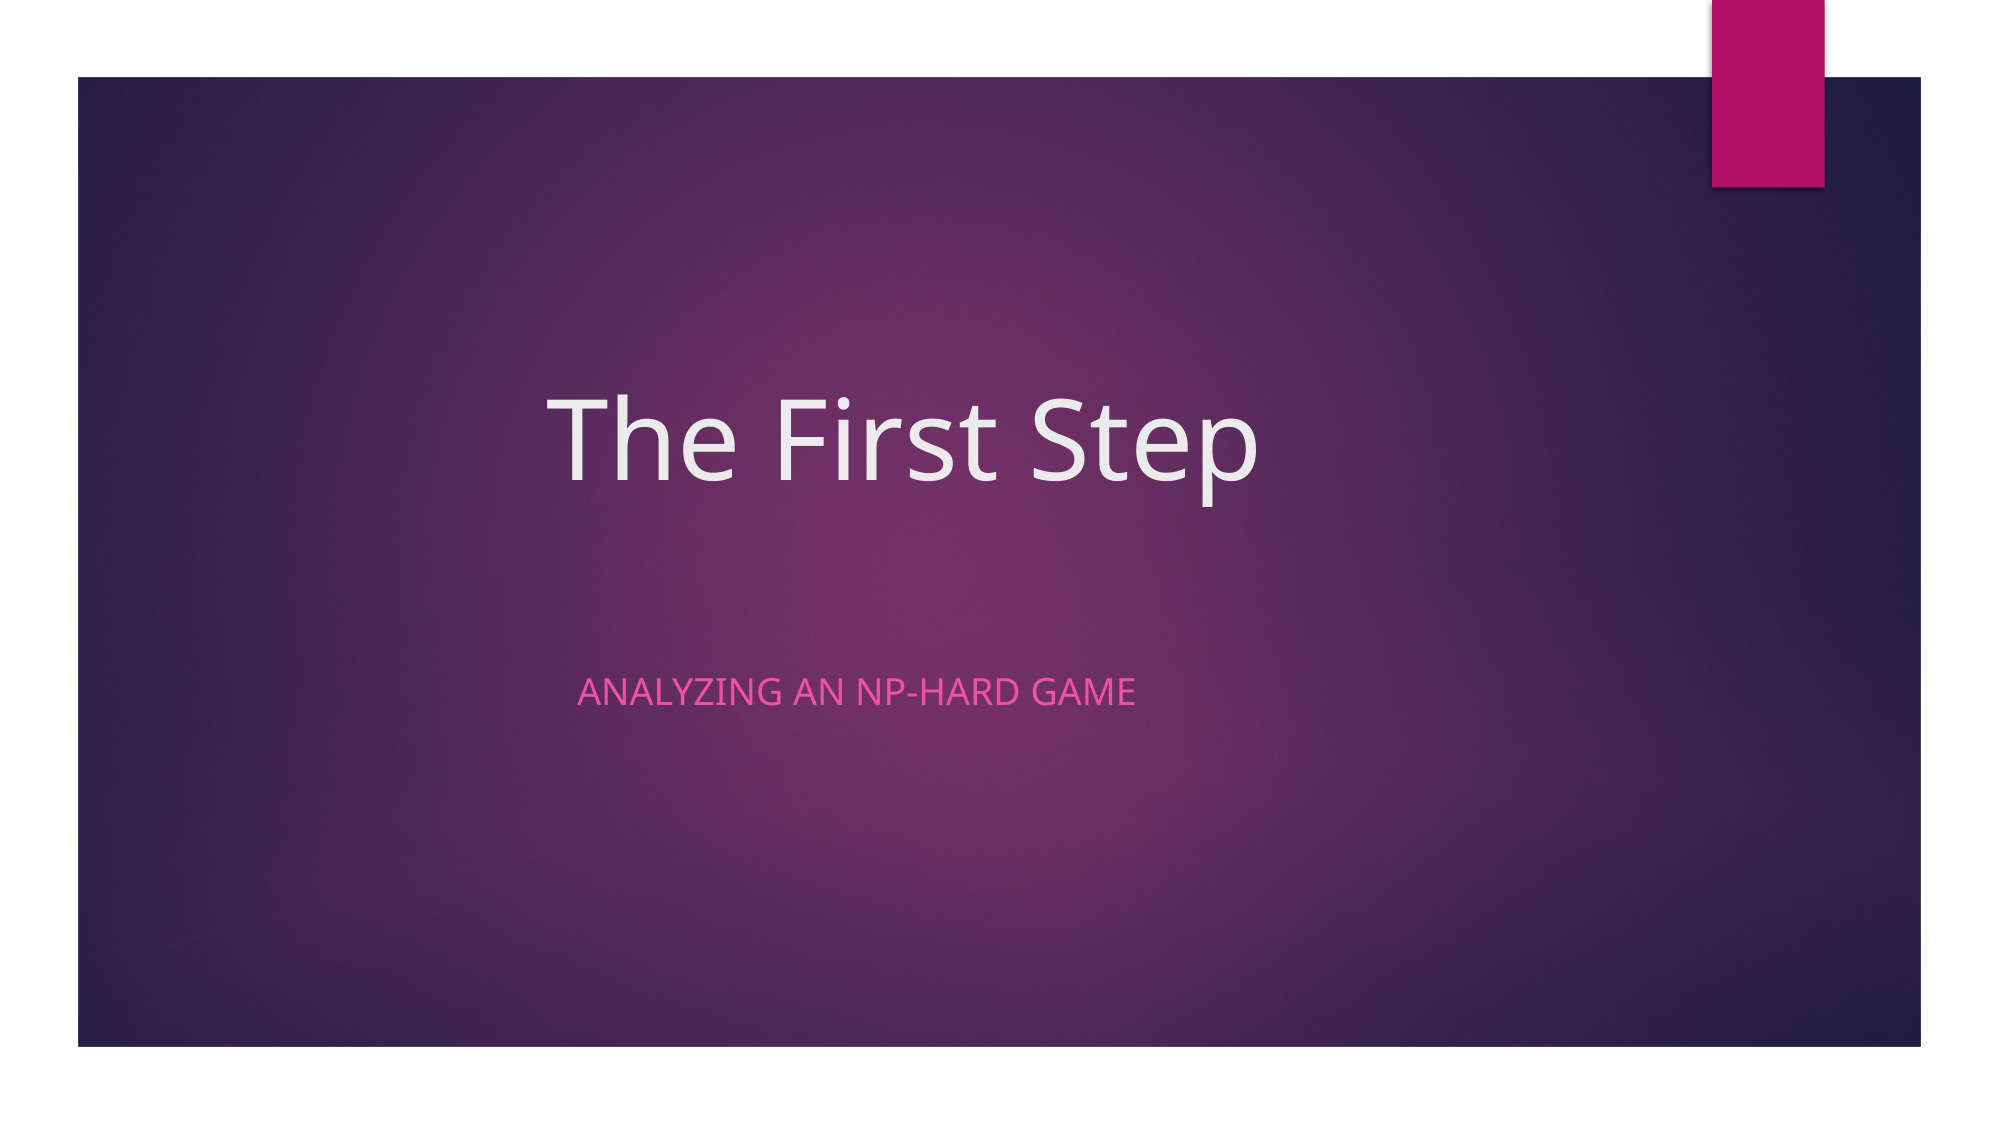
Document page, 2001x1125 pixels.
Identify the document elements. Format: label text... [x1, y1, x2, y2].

picture [79, 78, 1920, 1046]
subtitle ANALYZING AN NP-HARD GAME [562, 660, 1261, 803]
title The First Step [531, 318, 1357, 511]
